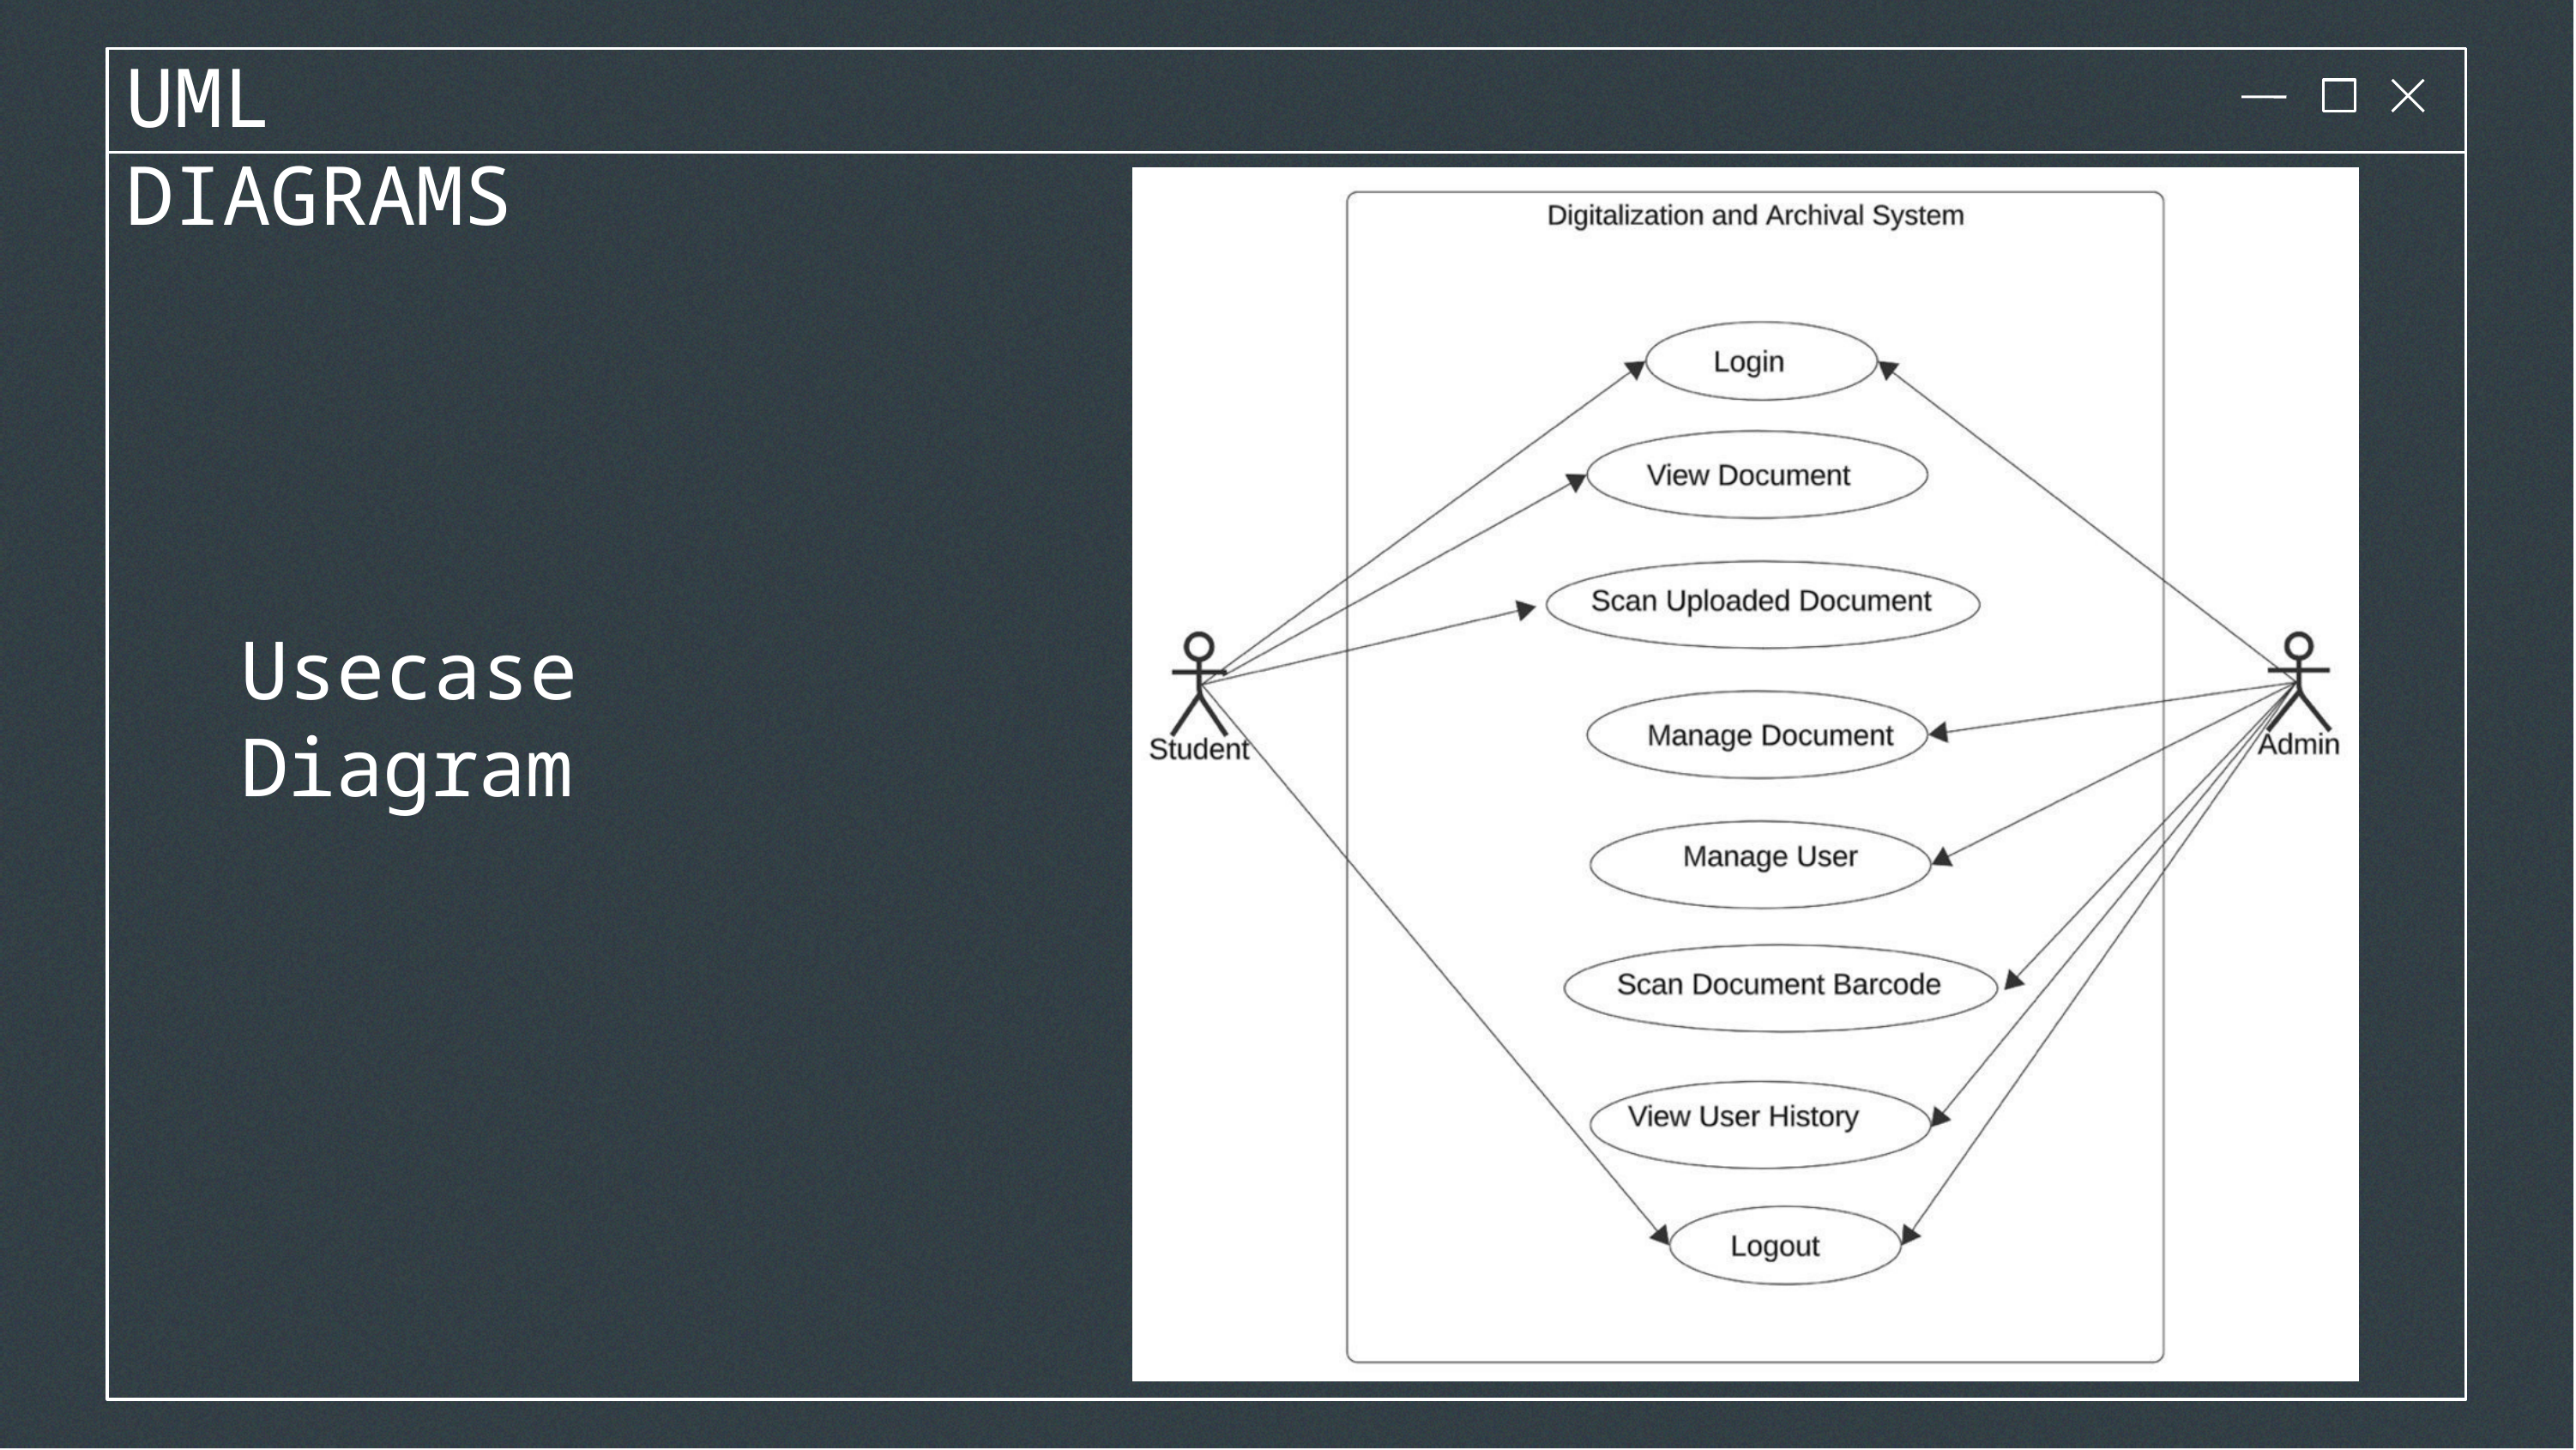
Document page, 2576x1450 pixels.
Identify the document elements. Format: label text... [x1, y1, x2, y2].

picture [0, 0, 2573, 1448]
text_box UML DIAGRAMS [124, 44, 658, 242]
text_box Usecase Diagram [238, 617, 894, 813]
